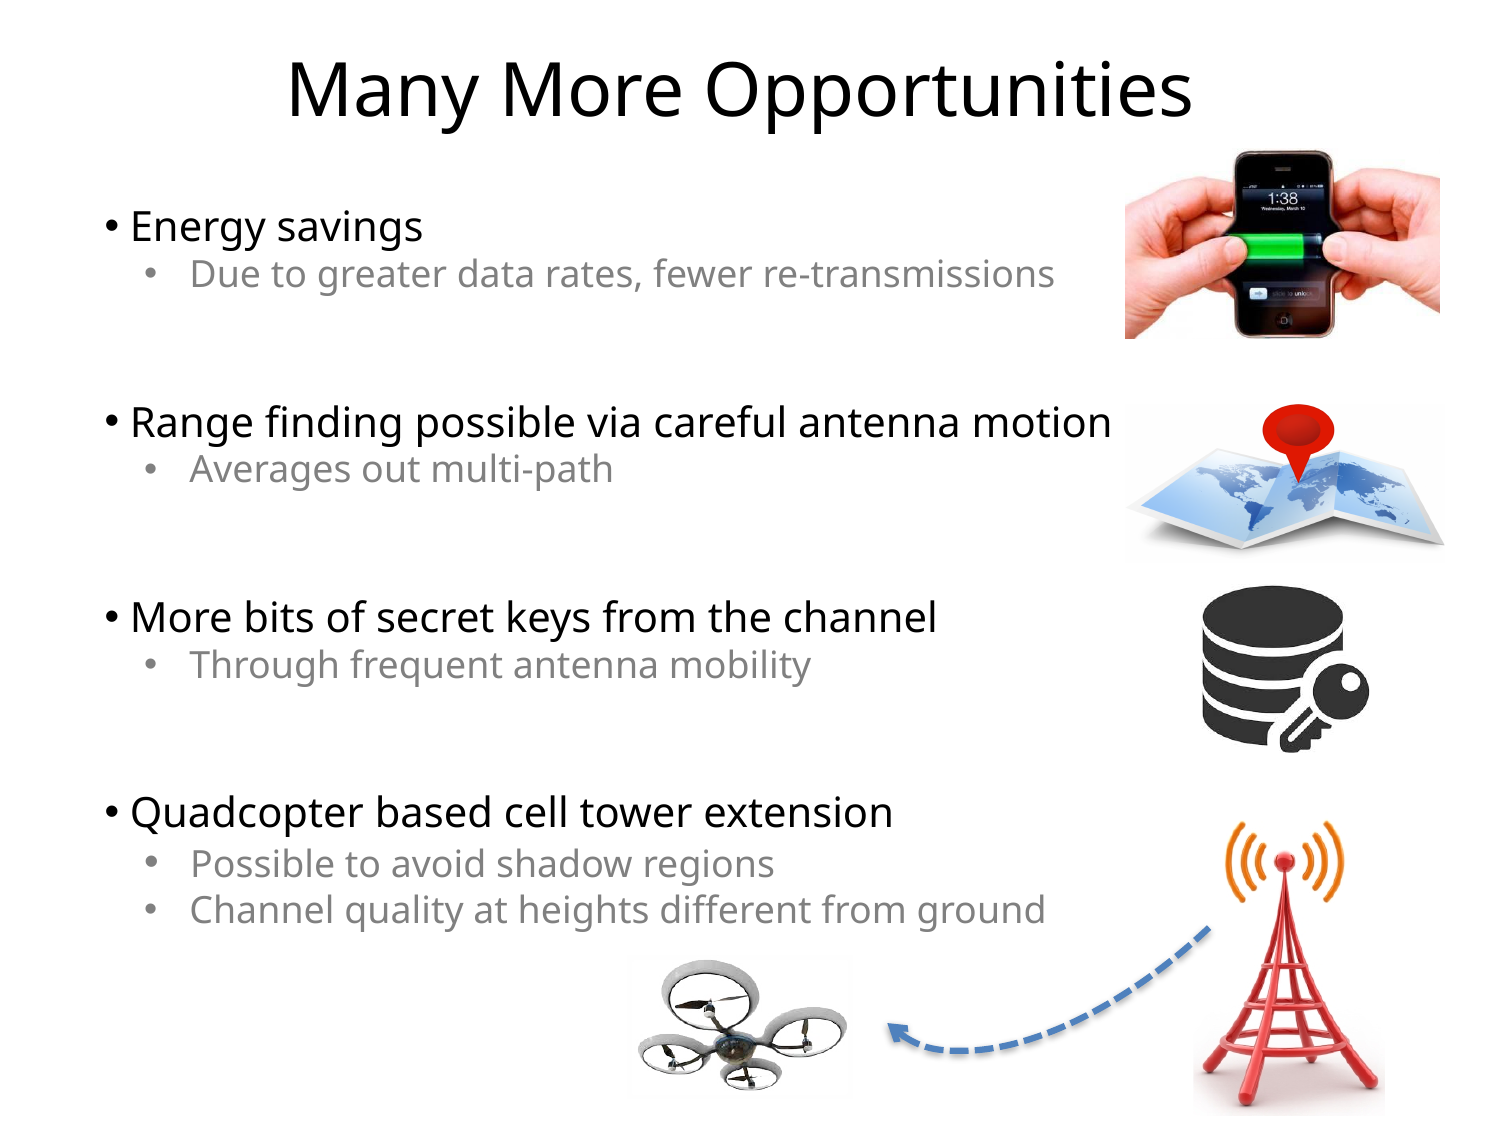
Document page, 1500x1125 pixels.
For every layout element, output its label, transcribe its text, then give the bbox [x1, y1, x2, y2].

picture [627, 954, 853, 1099]
picture [1125, 403, 1446, 563]
text_box Many More Opportunities [0, 33, 1481, 176]
text_box Energy savings Due to greater data rates, fewer re-transmissions Range finding possible via careful antenna motion Averages out multi-path More bits of secret keys from the channel Through frequent antenna mobility Quadcopter based cell tower extension Possible to avoid shadow regions Channel quality at heights different from ground [89, 187, 1440, 944]
picture [1193, 808, 1386, 1117]
picture [1200, 584, 1370, 754]
text_box [887, 817, 1188, 1053]
picture [1125, 148, 1440, 340]
